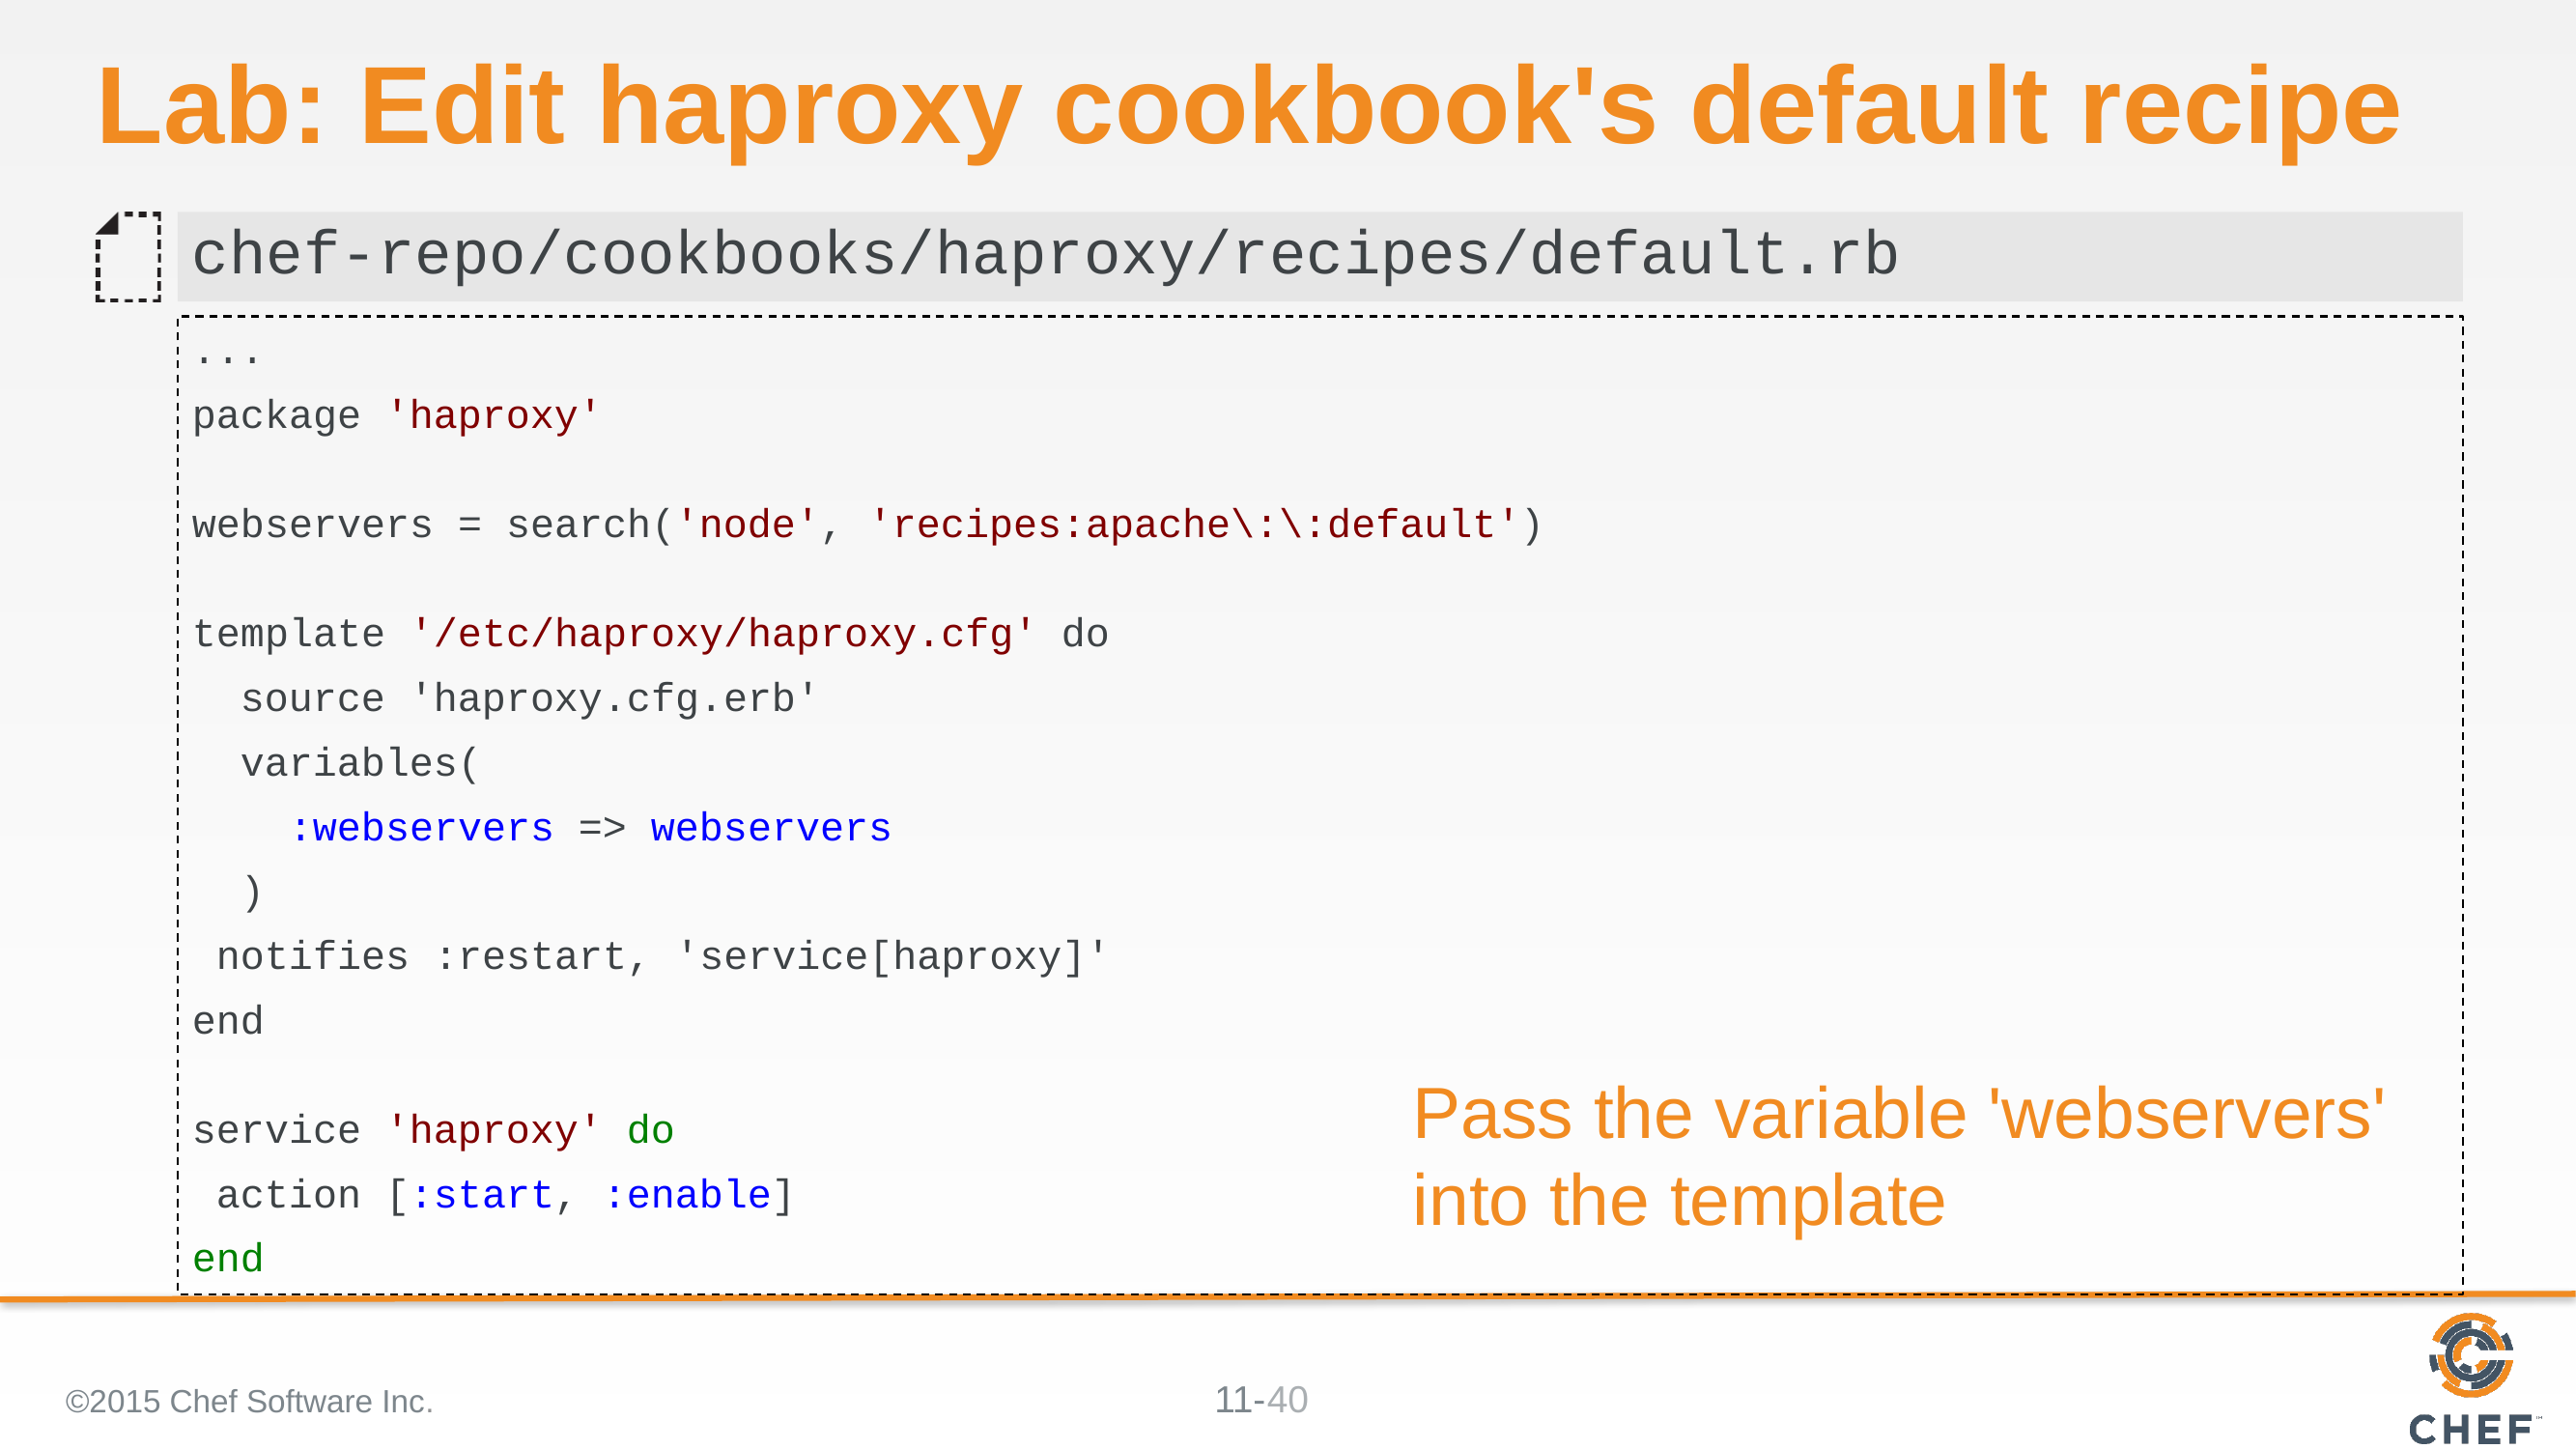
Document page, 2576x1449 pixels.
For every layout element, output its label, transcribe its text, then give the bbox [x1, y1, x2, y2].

slide_number 40 [998, 1359, 1578, 1437]
picture [2399, 1297, 2550, 1449]
title Lab: Edit haproxy cookbook's default recipe [96, 48, 2463, 180]
list ... package 'haproxy' webservers = search('node', 'recipes:apache\:\:default') template '/etc/haproxy/haproxy.cfg' do source 'haproxy.cfg.erb' variables( :webservers => webservers ) notifies :restart, 'service[haproxy]' end service 'haproxy' do action [:start, :enable] end [177, 315, 2464, 1295]
list chef-repo/cookbooks/haproxy/recipes/default.rb [177, 212, 2463, 302]
footer ©2015 Chef Software Inc. [51, 1359, 952, 1440]
